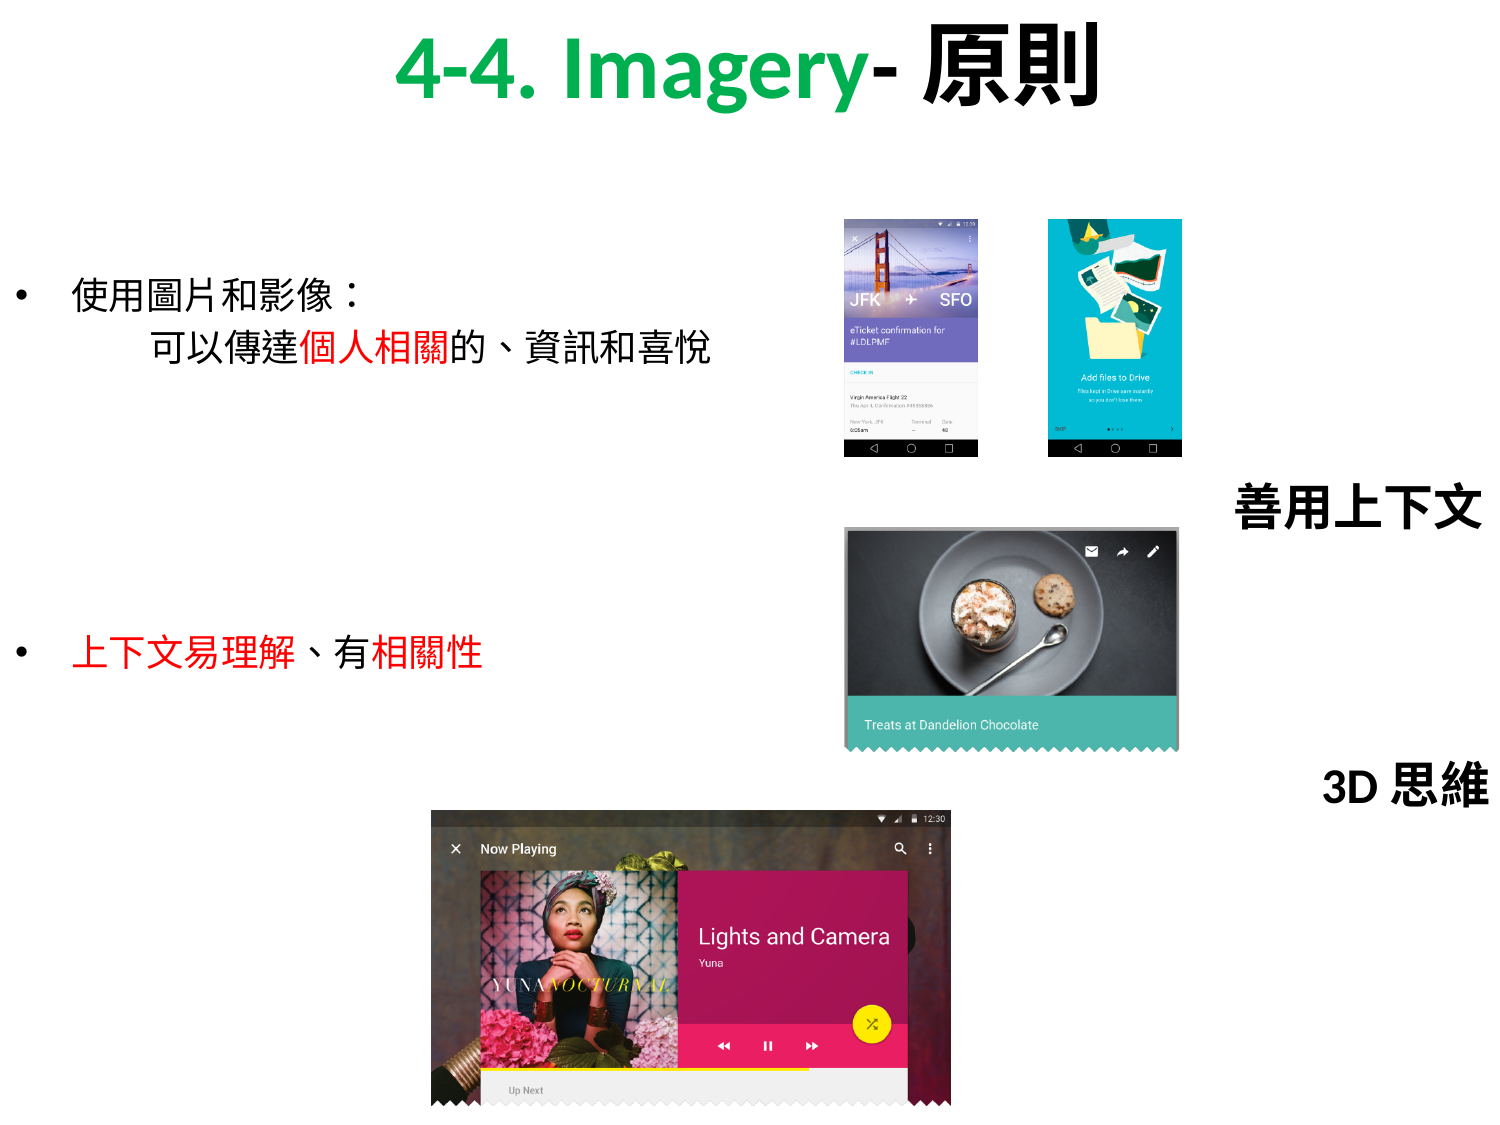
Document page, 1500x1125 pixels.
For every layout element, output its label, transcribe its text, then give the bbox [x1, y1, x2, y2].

picture [1047, 219, 1182, 457]
picture [844, 219, 978, 457]
list 使用圖片和影像： 可以傳達個人相關的、資訊和喜悅 [0, 264, 750, 412]
title 4-4. Imagery-原則 [75, 0, 1425, 138]
picture [430, 810, 951, 1107]
picture [844, 526, 1180, 752]
text_box 善用上下文 [1218, 467, 1499, 543]
text_box 3D思維 [1306, 746, 1500, 822]
text_box 上下文易理解、有相關性 [0, 621, 514, 681]
